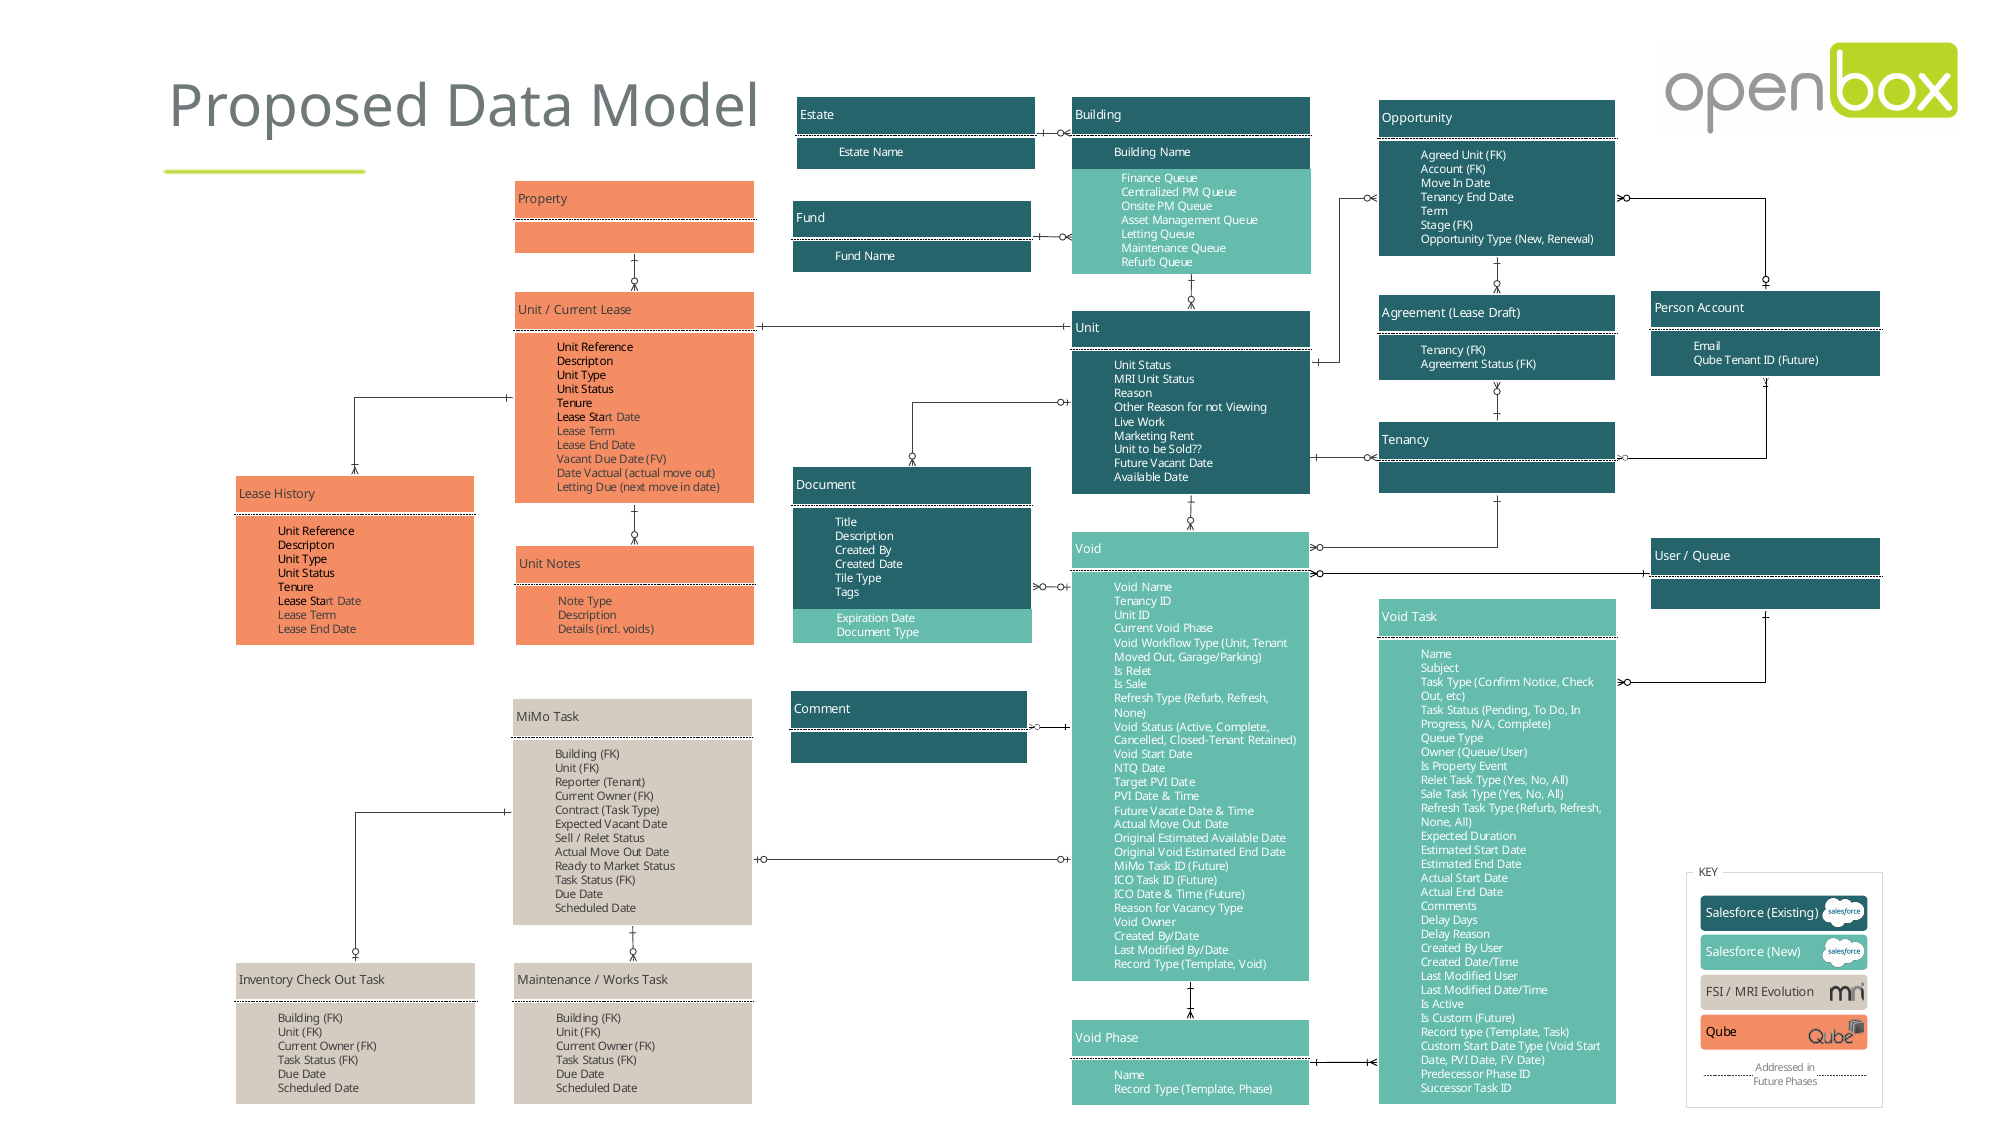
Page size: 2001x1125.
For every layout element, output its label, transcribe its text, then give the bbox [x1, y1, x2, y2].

list Proposed Data Model [154, 60, 1569, 155]
picture [154, 39, 1961, 1110]
